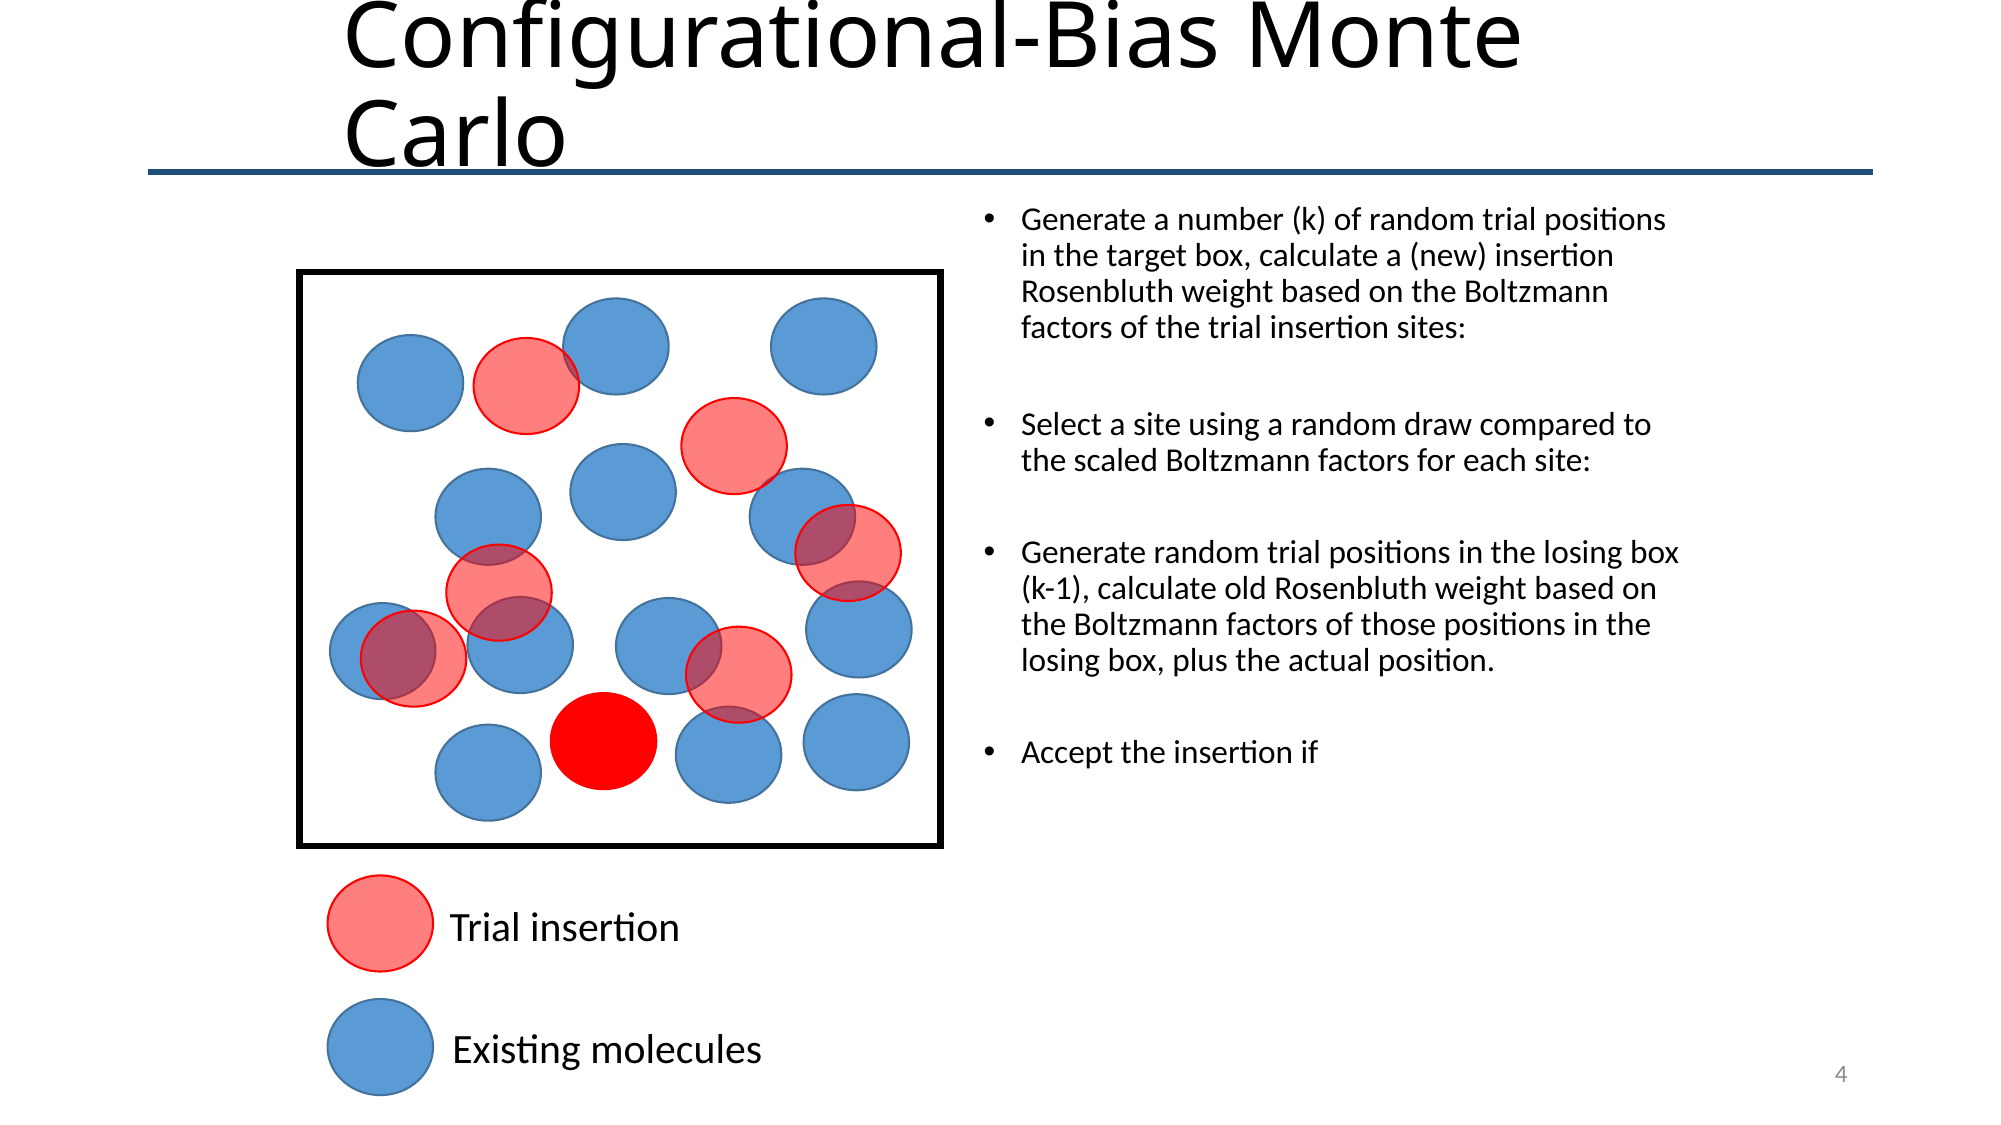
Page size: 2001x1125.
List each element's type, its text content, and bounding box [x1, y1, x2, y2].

text_box [356, 334, 465, 433]
slide_number 4 [1412, 1042, 1863, 1103]
text_box [472, 336, 581, 436]
text_box [674, 712, 783, 804]
text_box [769, 297, 878, 396]
text_box [326, 874, 434, 973]
text_box [802, 693, 911, 792]
text_box [466, 605, 574, 695]
text_box [685, 625, 793, 724]
text_box [562, 297, 670, 396]
text_box Trial insertion [434, 892, 696, 957]
text_box [614, 596, 719, 696]
text_box Existing molecules [437, 1014, 778, 1079]
text_box [445, 543, 553, 642]
text_box [434, 467, 542, 558]
text_box [748, 467, 855, 566]
text_box [326, 998, 435, 1097]
text_box [359, 609, 468, 708]
text_box [805, 587, 913, 679]
text_box [328, 602, 411, 701]
text_box [549, 692, 658, 791]
title Configurational-Bias Monte Carlo [327, 5, 1622, 169]
text_box [794, 503, 902, 603]
text_box [680, 396, 788, 496]
text_box [569, 443, 677, 542]
text_box [434, 723, 542, 822]
text_box [298, 271, 941, 847]
